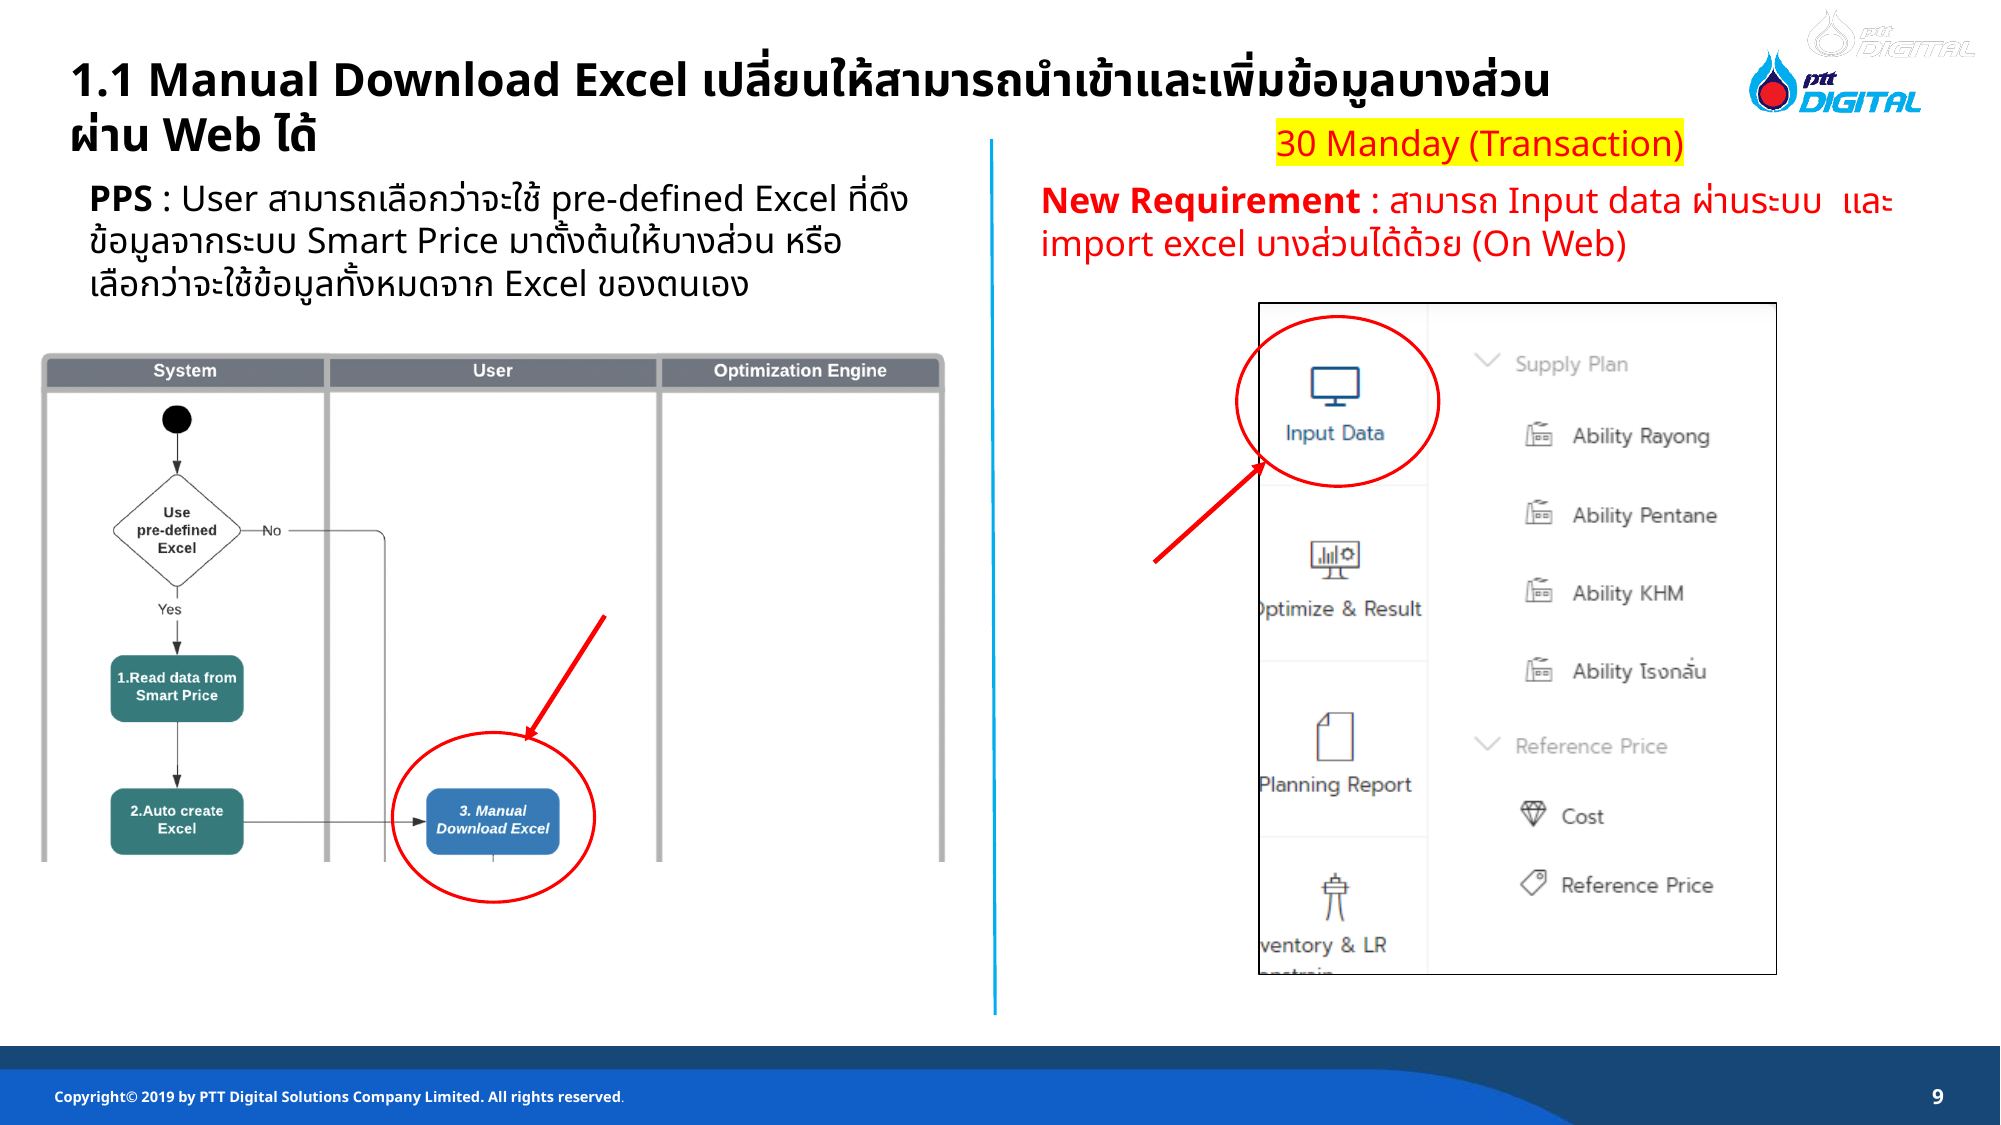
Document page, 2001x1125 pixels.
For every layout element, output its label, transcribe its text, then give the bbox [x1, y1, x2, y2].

slide_number 9 [1891, 1076, 1985, 1119]
list PPS : User สามารถเลือกว่าจะใช้ pre-defined Excel ที่ดึงข้อมูลจากระบบ Smart Price มาตั้งต้นให้บางส่วน หรือ เลือกว่าจะใช้ข้อมูลทั้งหมดจาก Excel ของตนเอง [73, 168, 939, 344]
text_box [413, 869, 574, 903]
text_box 30 Manday (Transaction) [1236, 105, 1699, 179]
picture [1259, 303, 1777, 974]
picture [0, 1046, 2000, 1125]
list 1.1 Manual Download Excel เปลี่ยนให้สามารถนำเข้าและเพิ่มข้อมูลบางส่วนผ่าน Web ได้ [55, 43, 1596, 140]
text_box [1236, 353, 1254, 449]
picture [35, 346, 952, 862]
text_box New Requirement : สามารถ Input data ผ่านระบบ และ import excel บางส่วนได้ด้วย (On Web) [1025, 170, 1909, 271]
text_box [1153, 461, 1267, 563]
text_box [524, 615, 606, 742]
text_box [991, 138, 996, 1016]
picture [1744, 0, 1977, 135]
